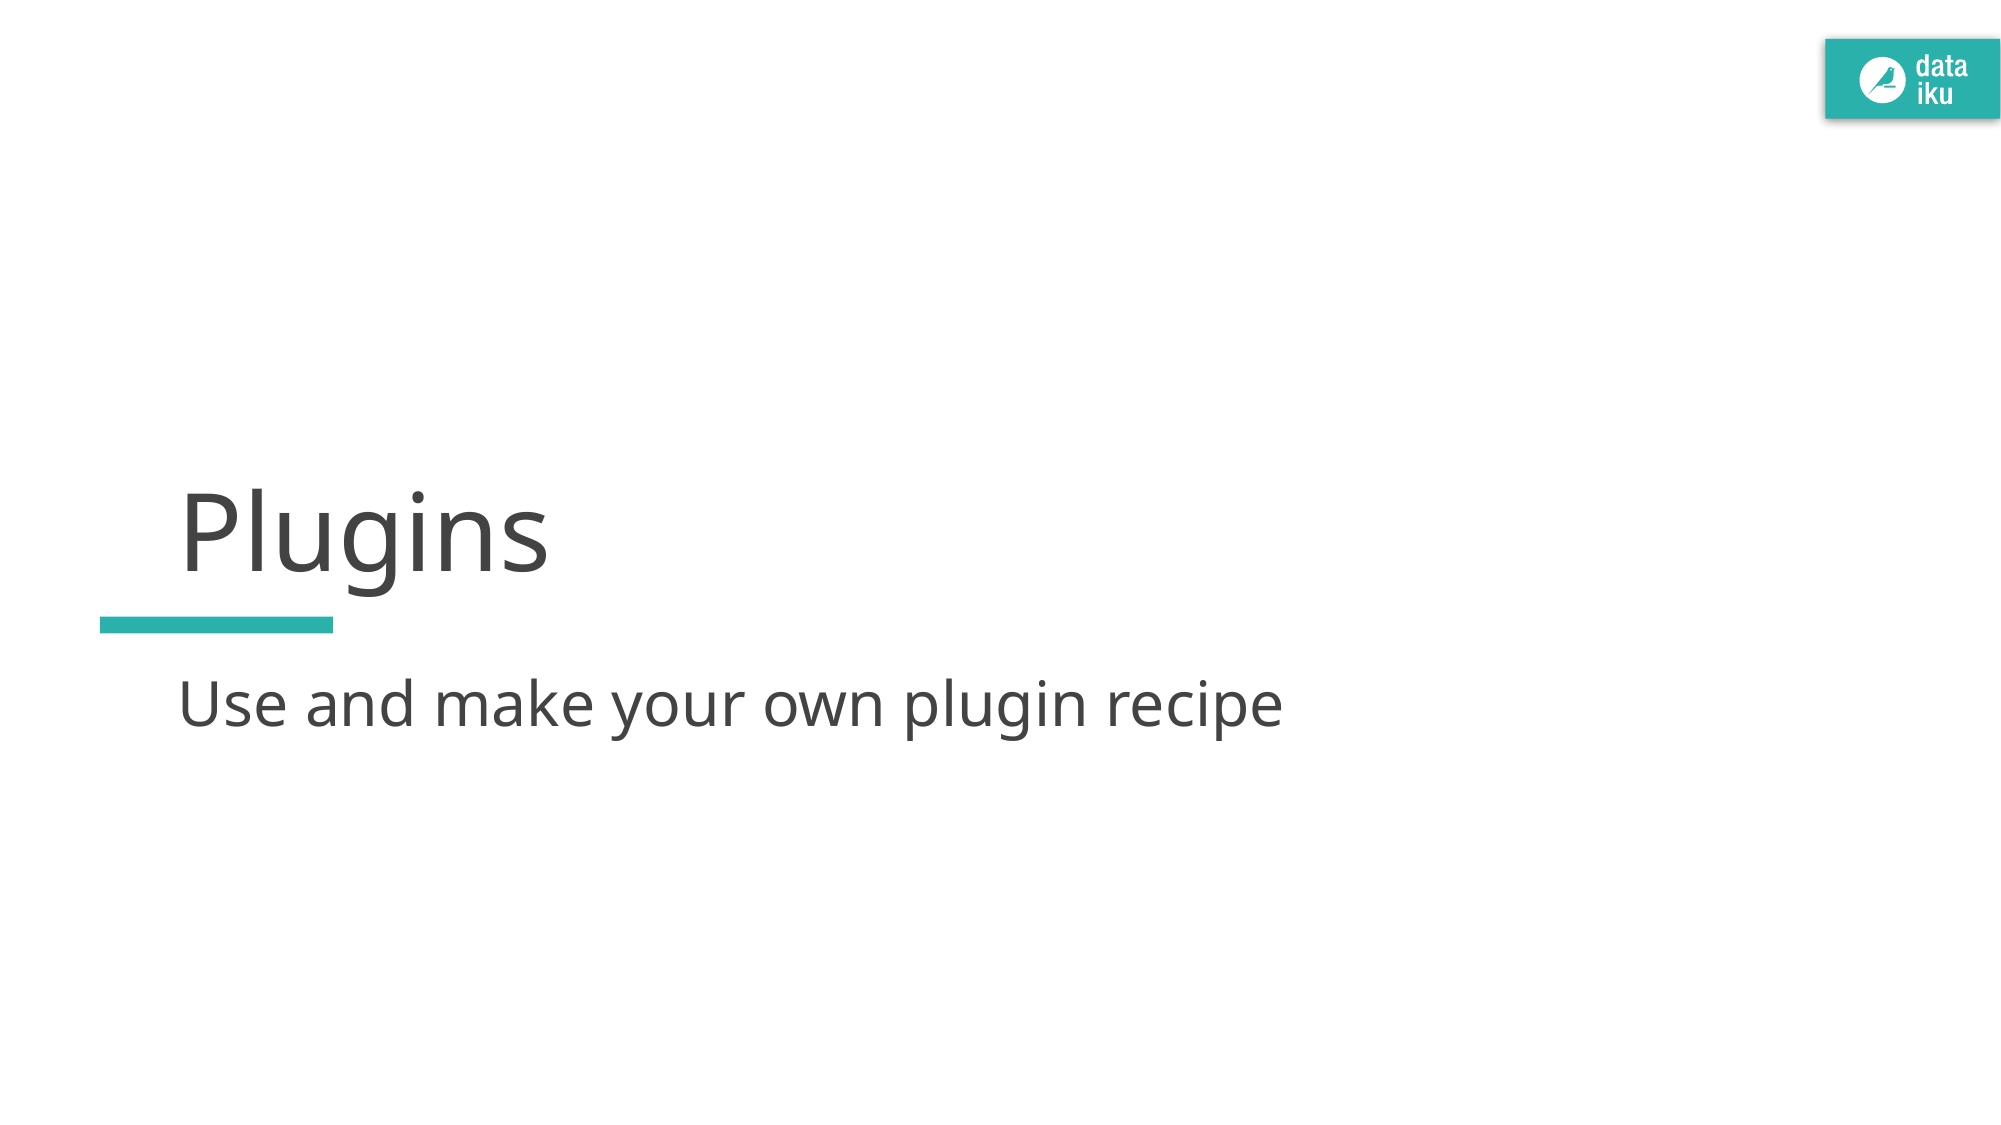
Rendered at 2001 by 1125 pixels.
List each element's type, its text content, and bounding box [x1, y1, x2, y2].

title Plugins [157, 477, 1792, 614]
title Use and make your own plugin recipe [157, 622, 1544, 759]
